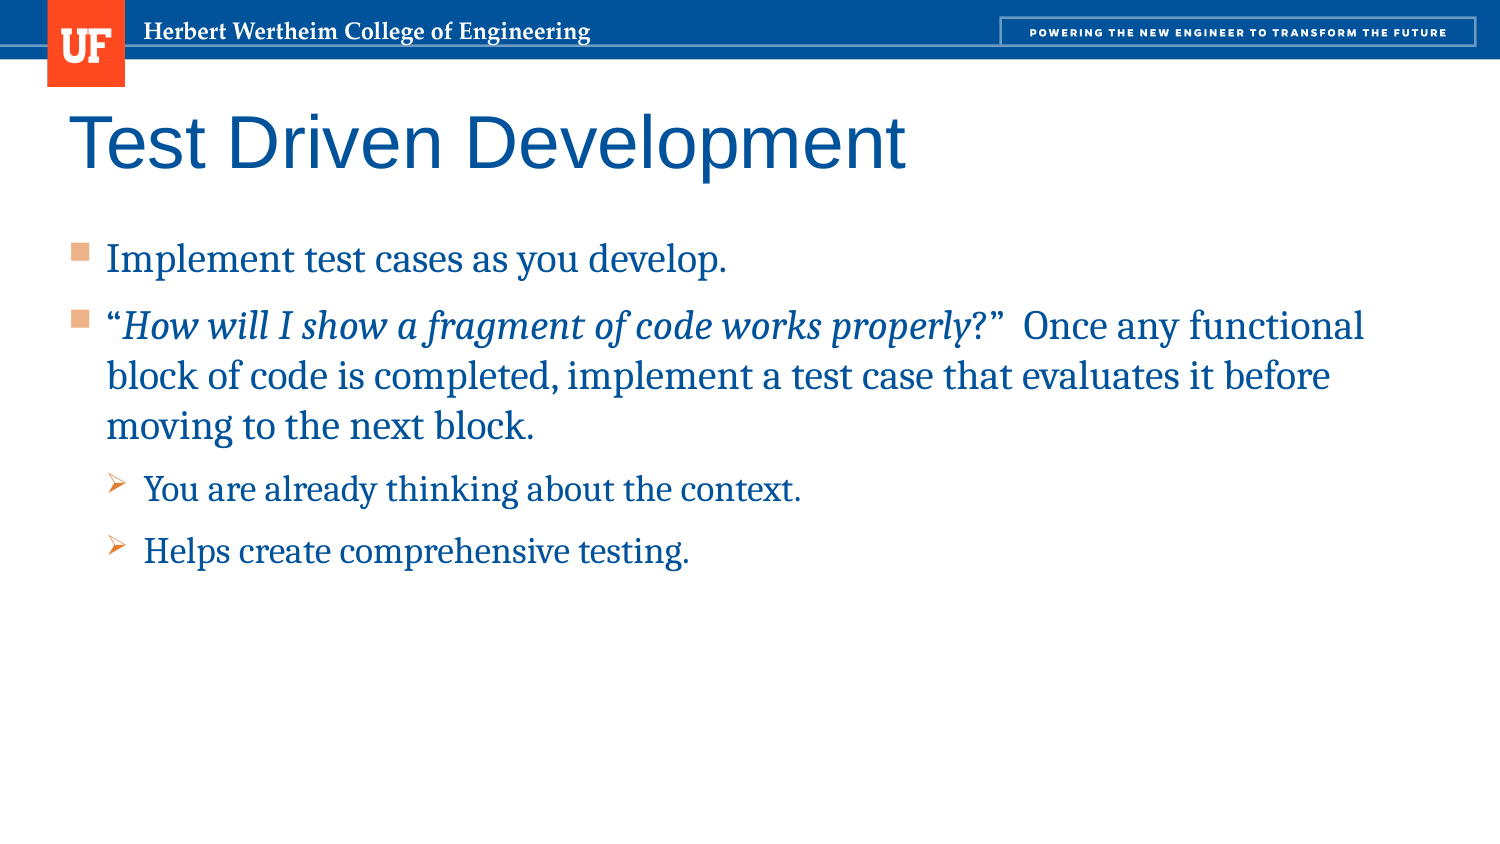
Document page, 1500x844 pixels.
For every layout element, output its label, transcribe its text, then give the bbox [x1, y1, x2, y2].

title Test Driven Development [53, 86, 1414, 224]
picture [0, 0, 1500, 87]
